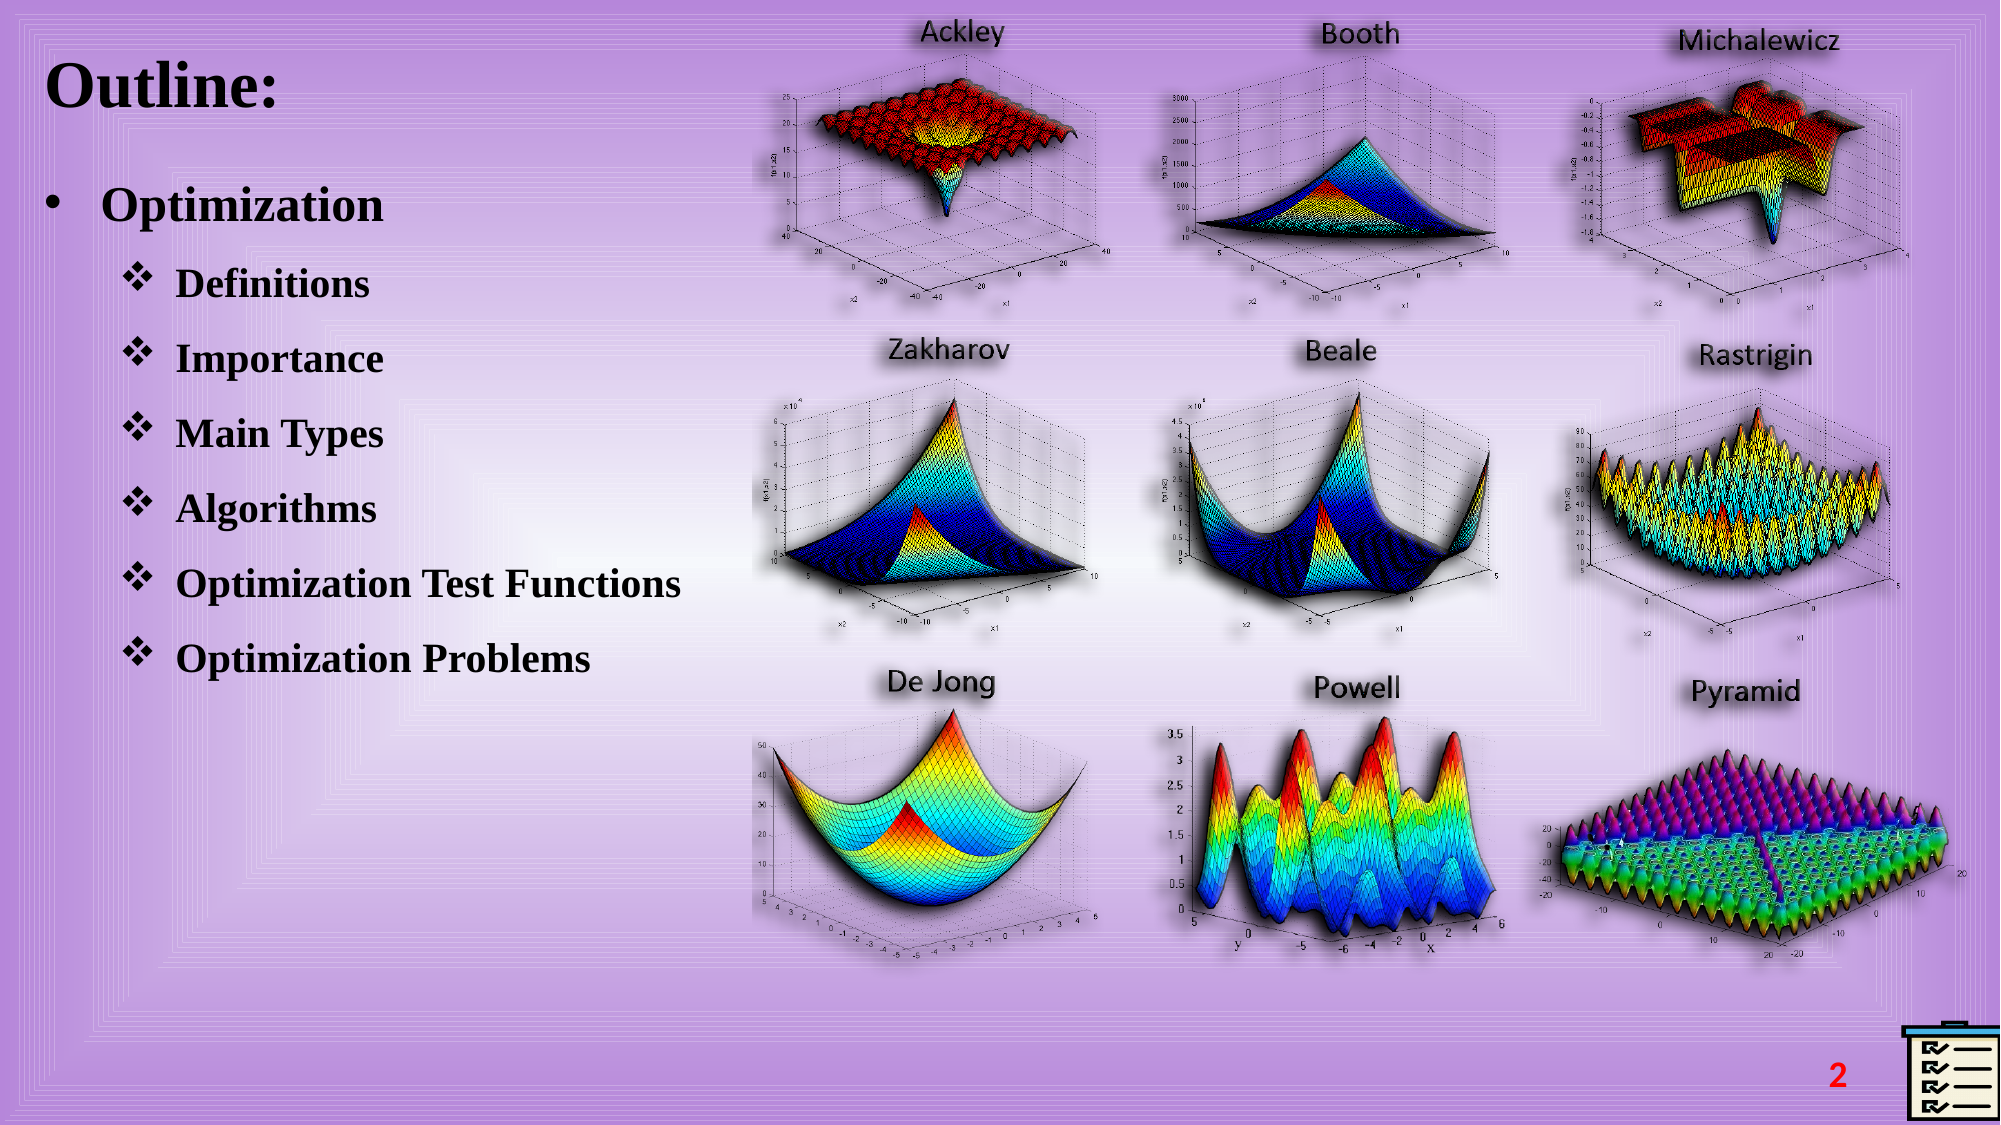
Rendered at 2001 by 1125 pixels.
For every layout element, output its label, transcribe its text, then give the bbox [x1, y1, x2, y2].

picture [1882, 1015, 2000, 1125]
slide_number 2 [1412, 1042, 1863, 1103]
picture [752, 12, 1971, 982]
text_box Outline: Optimization Definitions Importance Main Types Algorithms Optimization Test Functions Optimization Problems [29, 33, 752, 844]
